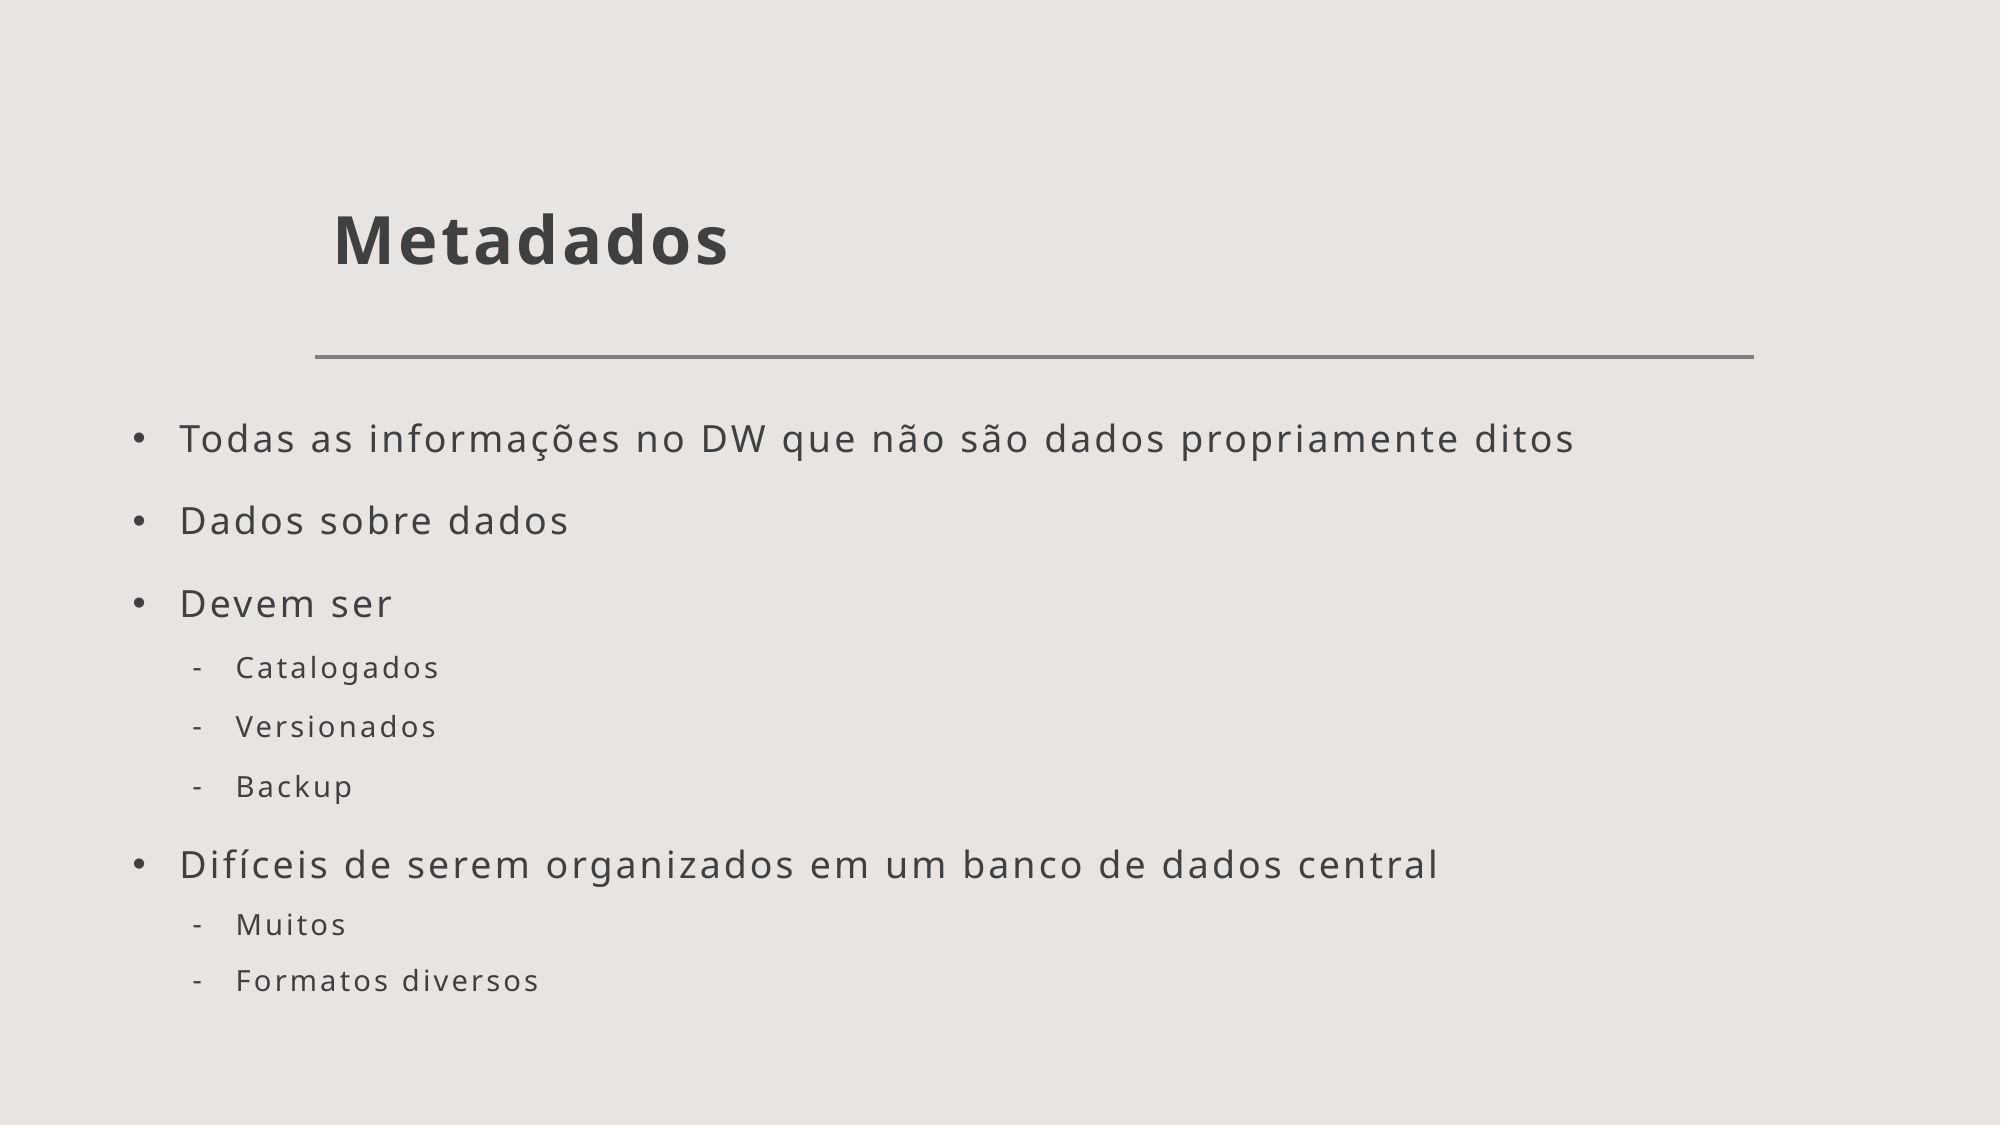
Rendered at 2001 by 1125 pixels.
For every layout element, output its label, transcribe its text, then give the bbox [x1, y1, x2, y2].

title Metadados [315, 72, 1754, 294]
list Todas as informações no DW que não são dados propriamente ditos Dados sobre dados Devem ser Catalogados Versionados Backup Difíceis de serem organizados em um banco de dados central Muitos Formatos diversos [114, 379, 1754, 1098]
